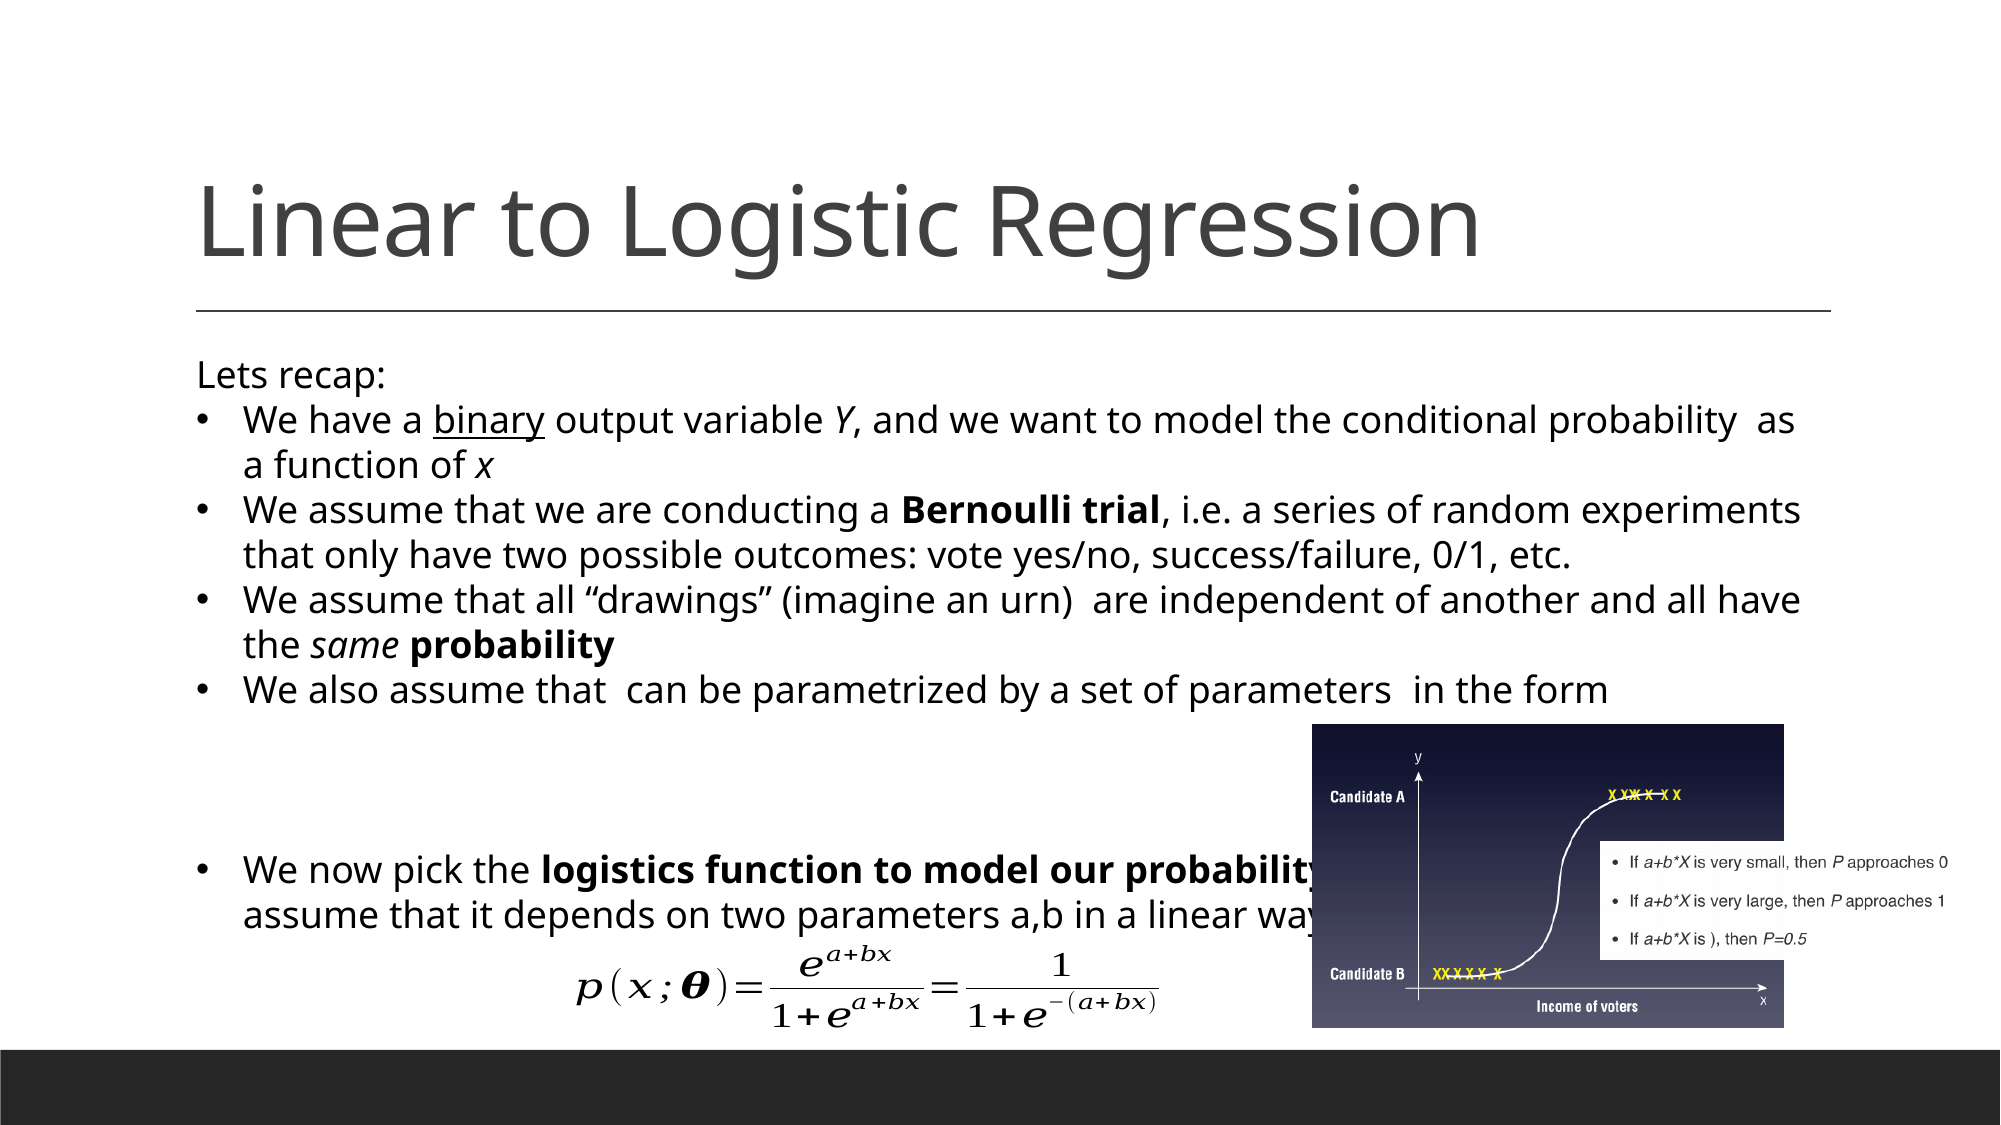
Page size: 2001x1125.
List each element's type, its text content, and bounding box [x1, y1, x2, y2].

picture [1312, 724, 1967, 1028]
title Linear to Logistic Regression [180, 47, 1830, 285]
